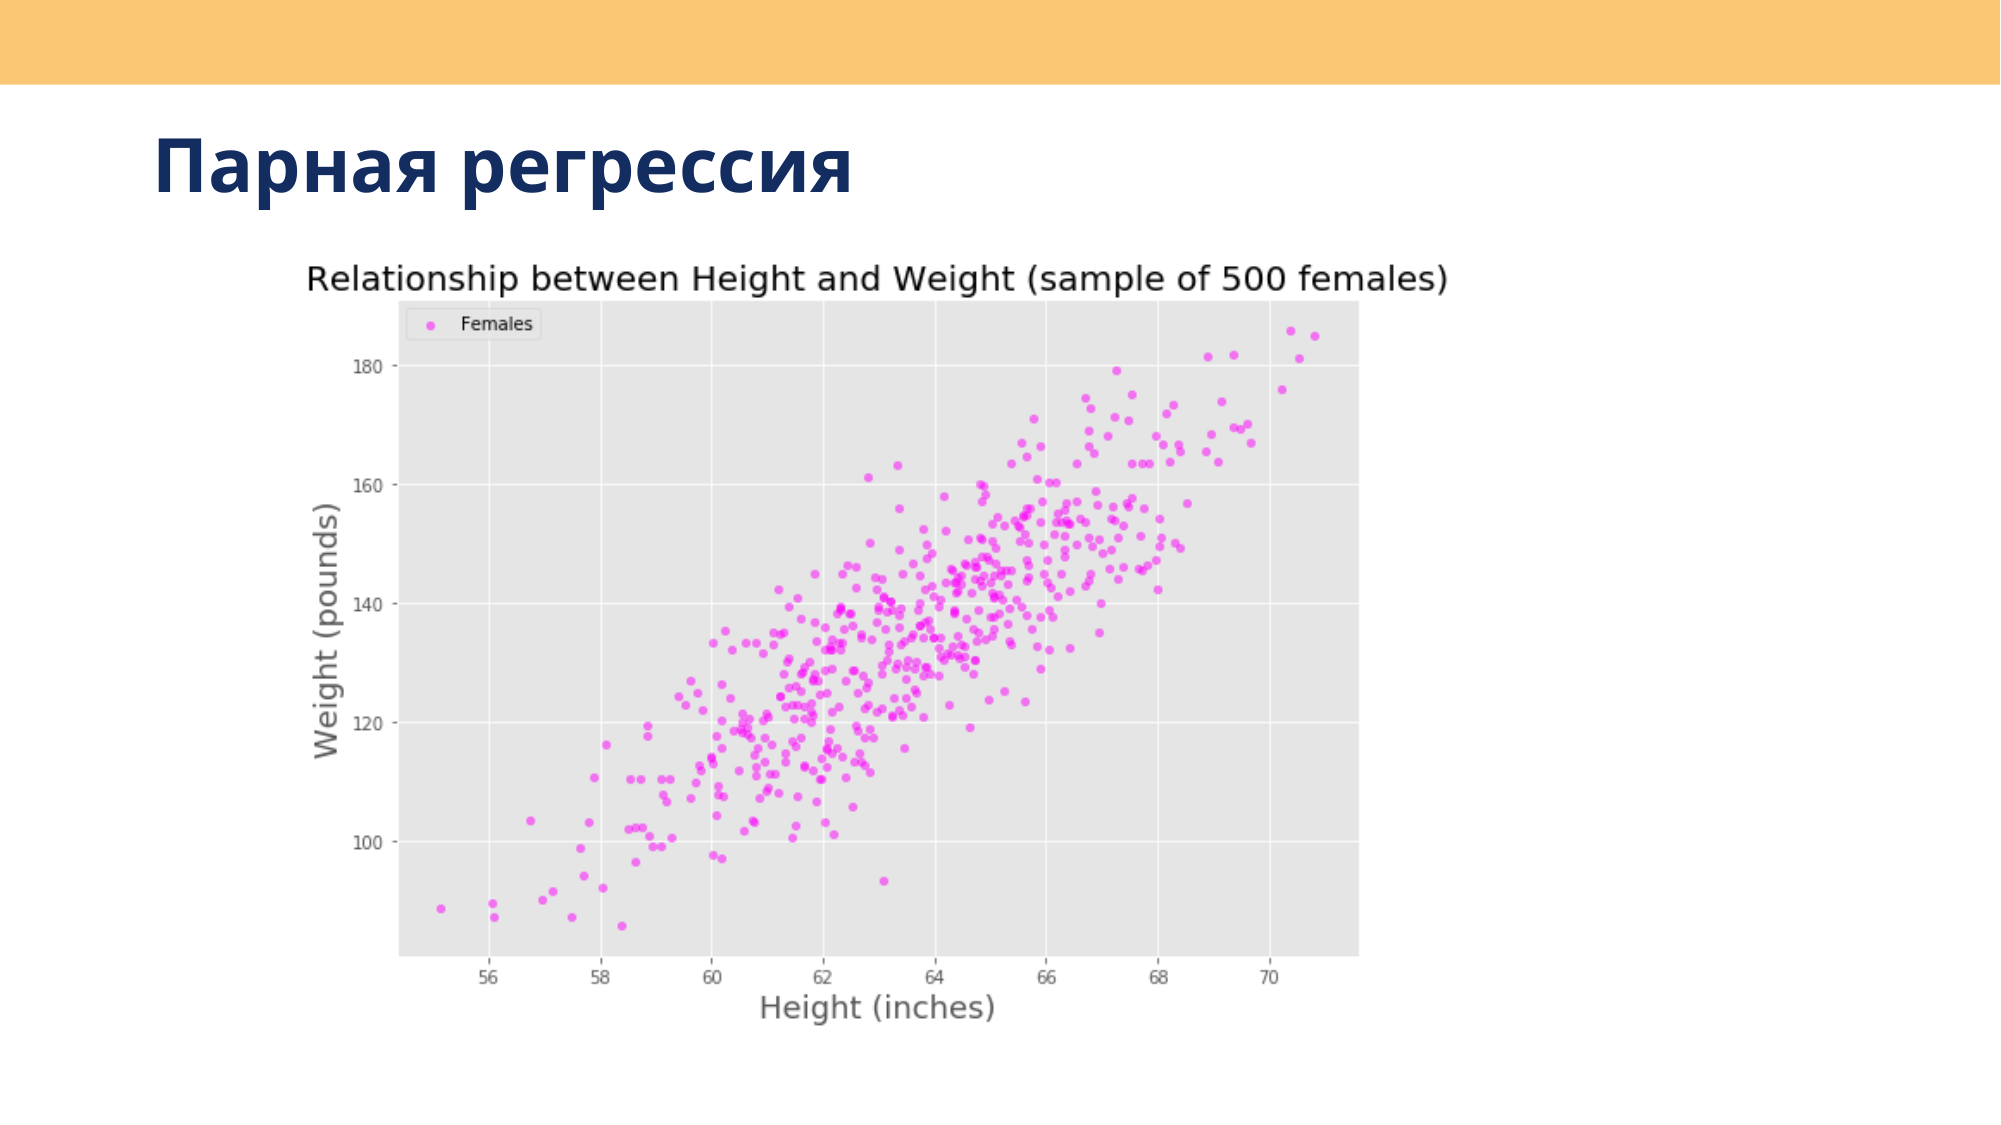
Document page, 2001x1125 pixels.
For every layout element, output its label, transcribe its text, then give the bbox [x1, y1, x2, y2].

title Парная регрессия [137, 59, 1863, 278]
picture [294, 253, 1461, 1036]
